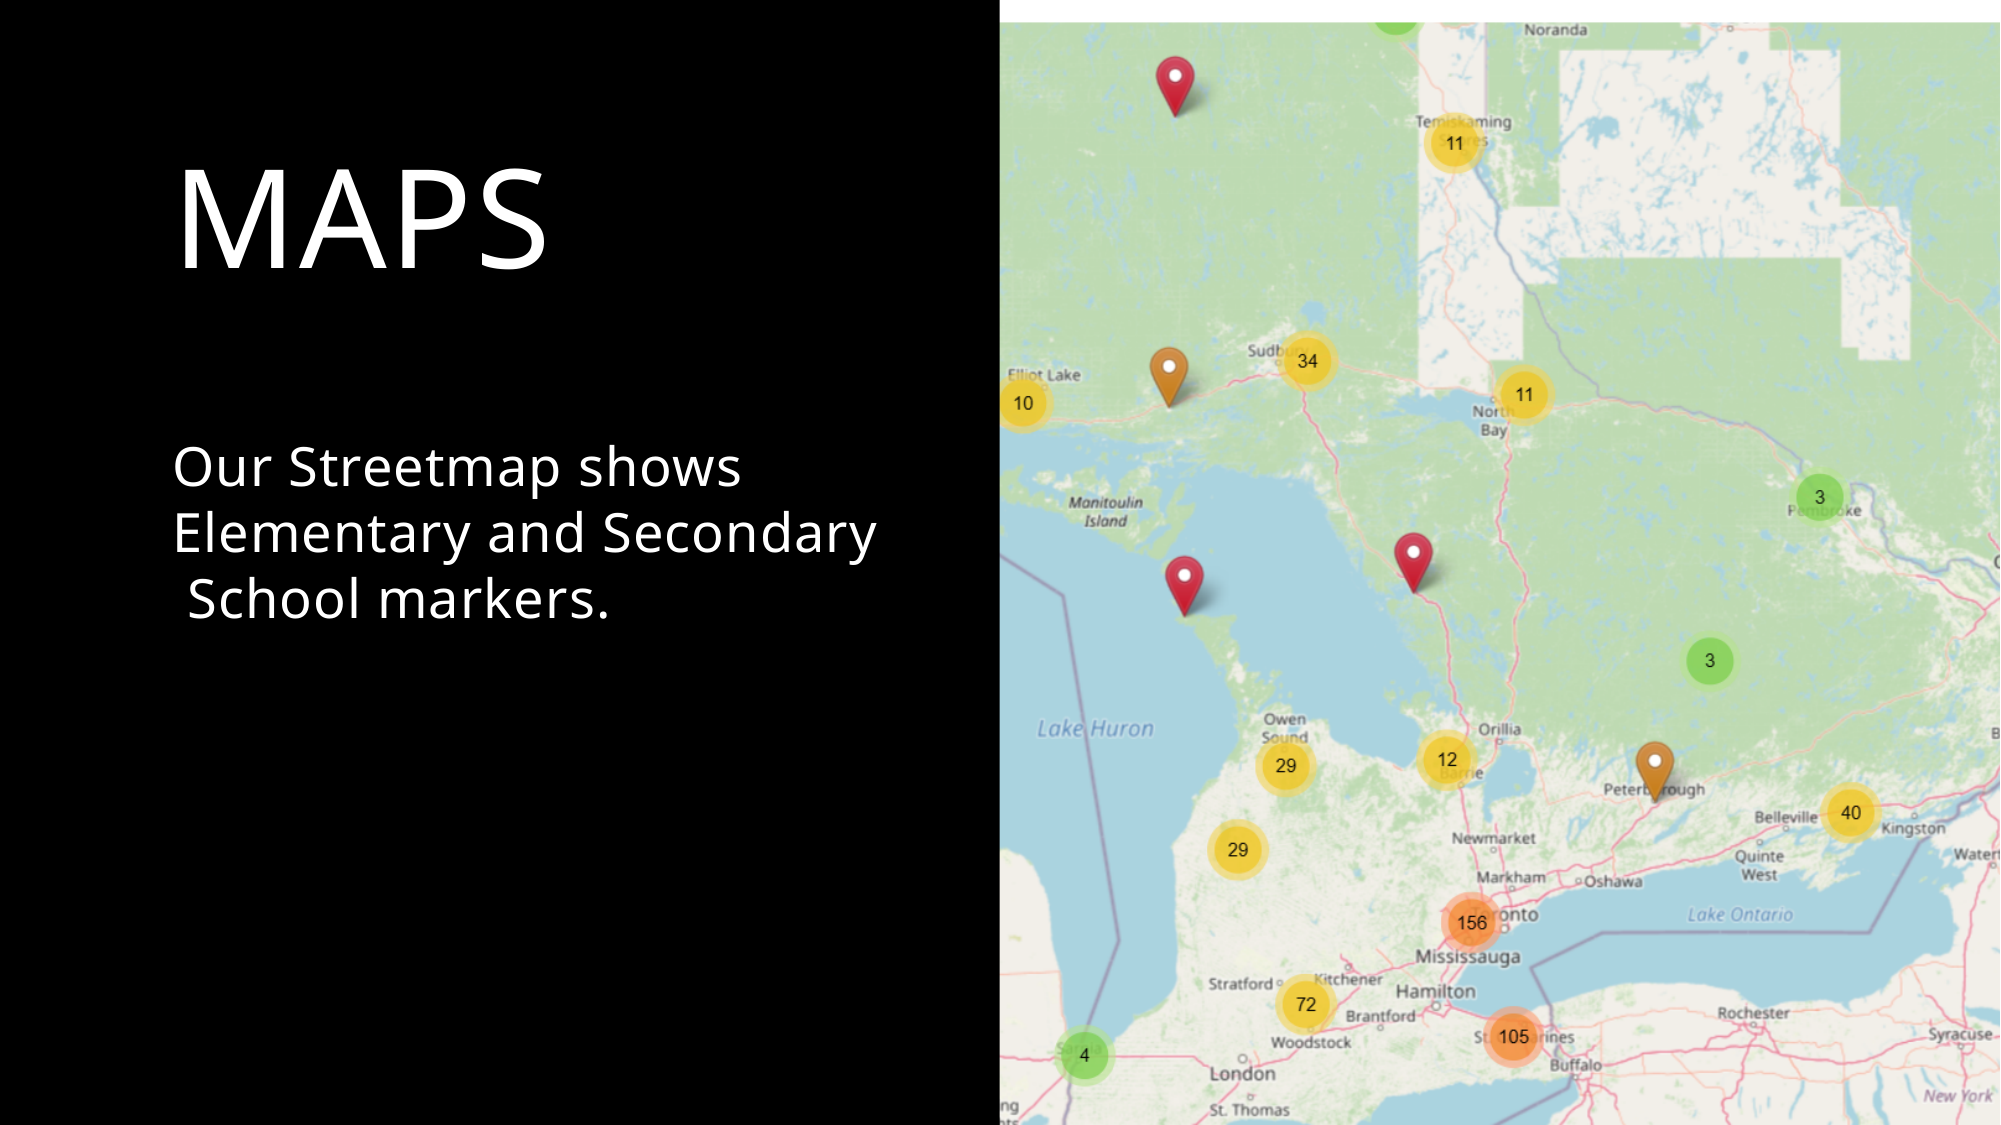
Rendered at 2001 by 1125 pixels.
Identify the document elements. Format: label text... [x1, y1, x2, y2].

title MAps [157, 52, 896, 396]
text_box [0, 0, 999, 1125]
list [999, 0, 2000, 1125]
list Our Streetmap shows Elementary and Secondary School markers. [157, 424, 896, 1015]
